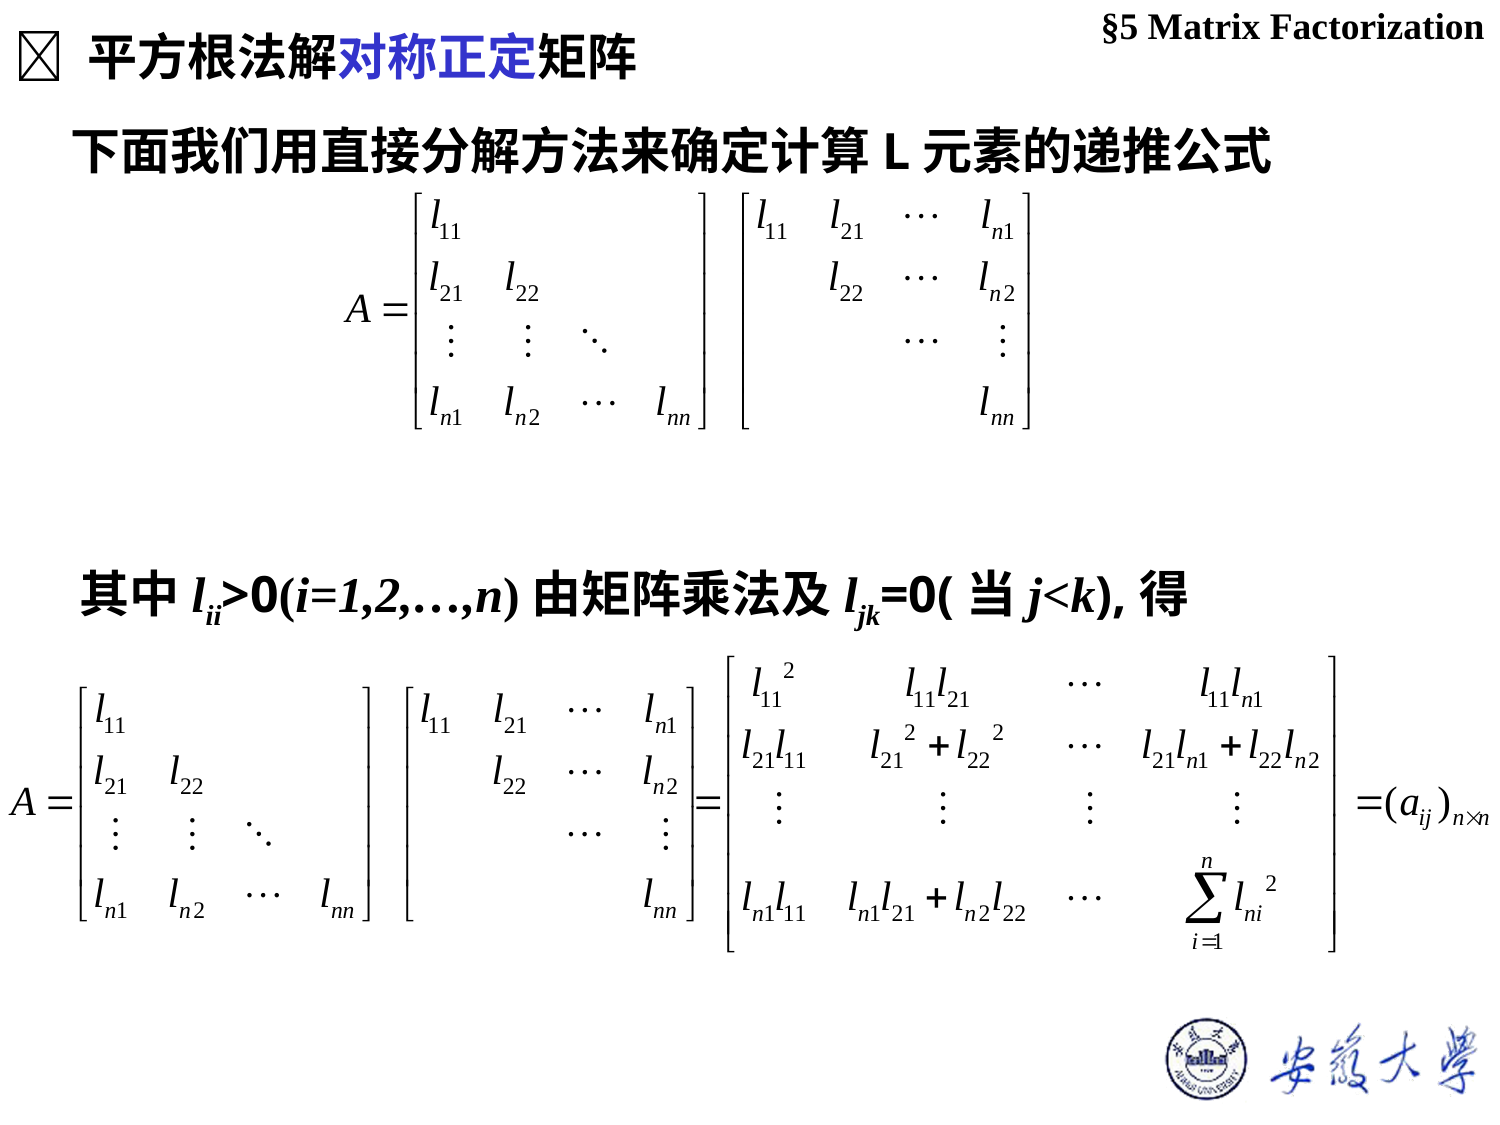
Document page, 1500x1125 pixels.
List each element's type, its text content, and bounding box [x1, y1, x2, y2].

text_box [336, 183, 1043, 438]
picture [1151, 985, 1500, 1125]
text_box 下面我们用直接分解方法来确定计算L元素的递推公式 [55, 100, 1391, 187]
text_box  平方根法解对称正定矩阵 [0, 0, 1338, 93]
text_box 其中lii>0(i=1,2,…,n)由矩阵乘法及ljk=0(当j<k),得 [64, 555, 1290, 639]
text_box §5 Matrix Factorization [824, 0, 1500, 50]
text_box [1, 646, 1499, 963]
